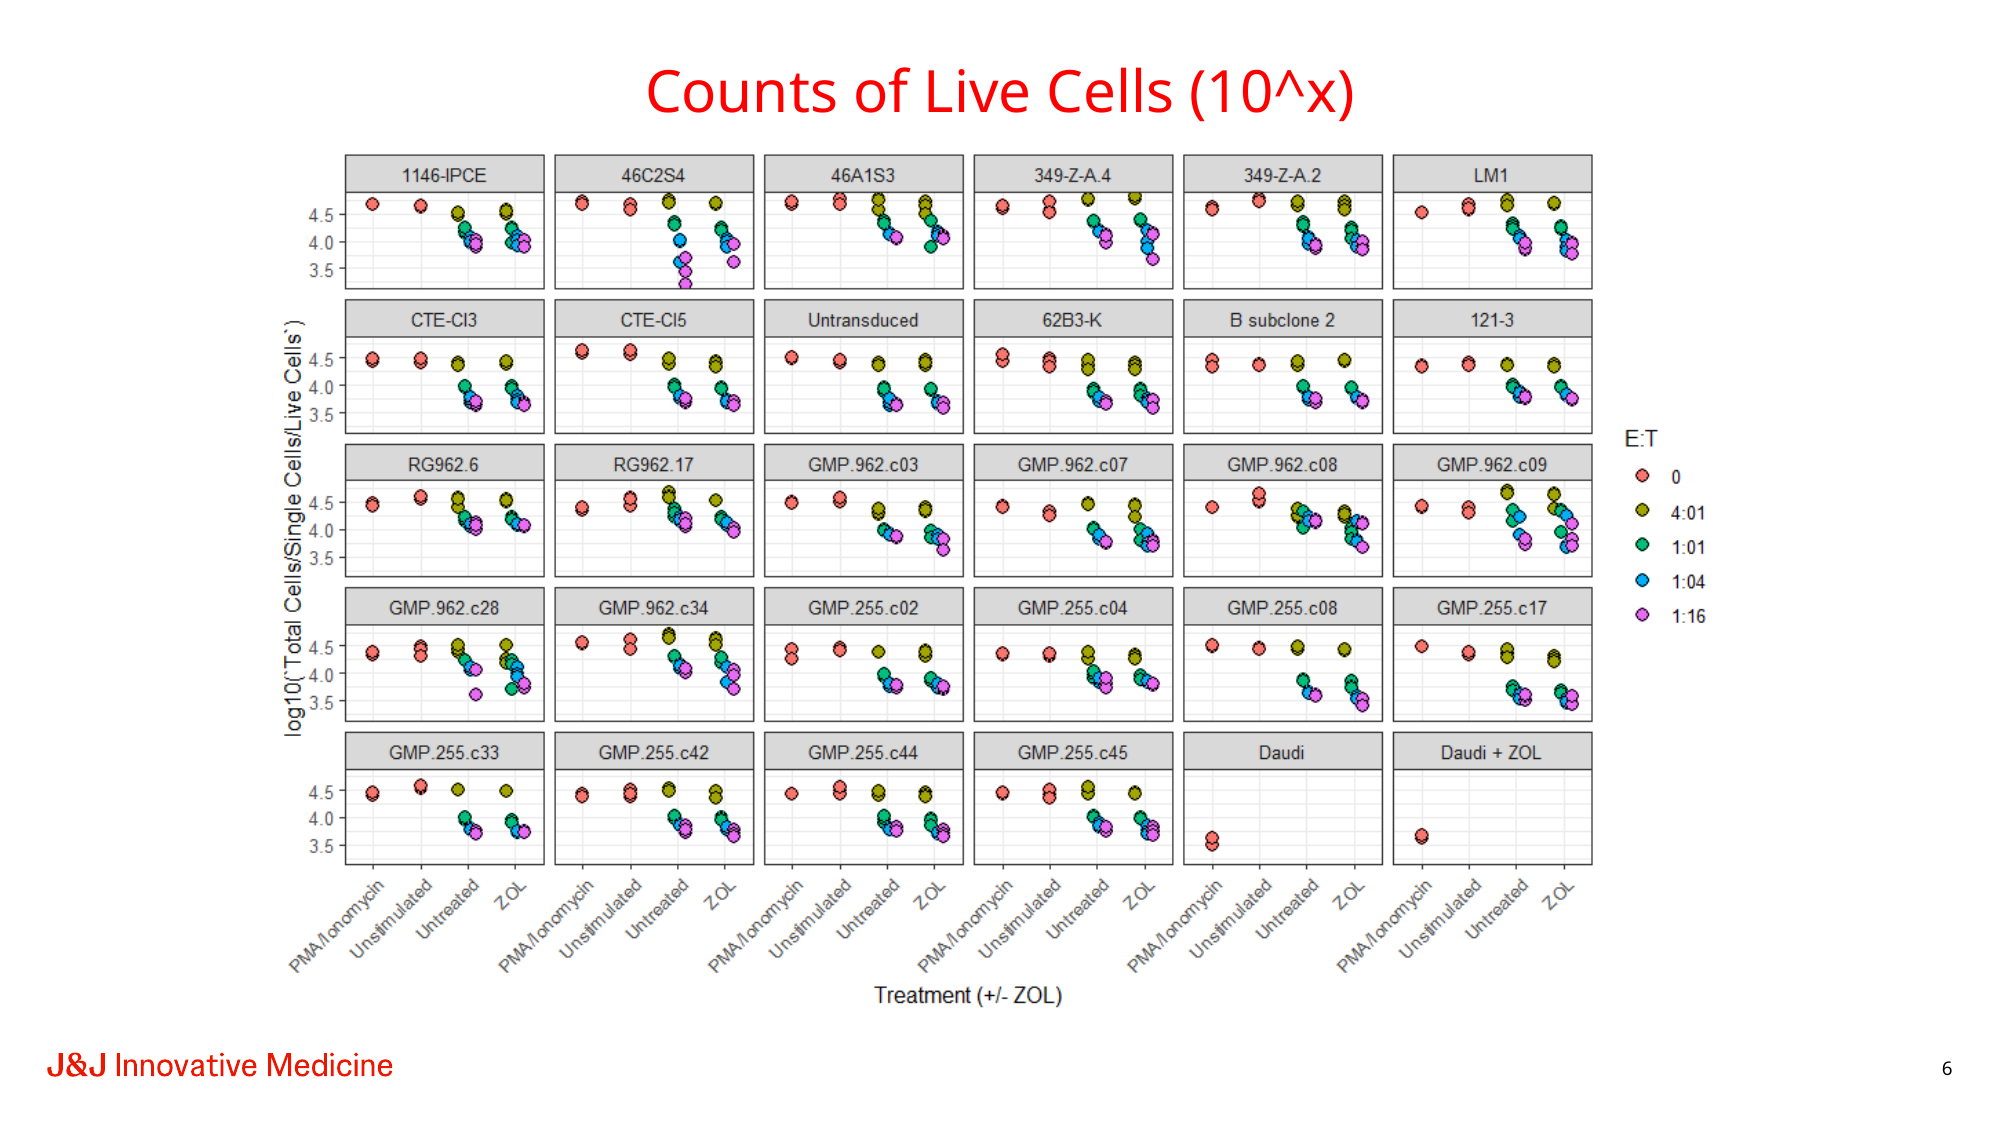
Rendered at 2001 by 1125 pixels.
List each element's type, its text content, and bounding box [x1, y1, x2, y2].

slide_number 6 [1899, 1055, 1953, 1081]
picture [272, 145, 1728, 1017]
text_box Counts of Live Cells (10^x) [645, 54, 1355, 125]
